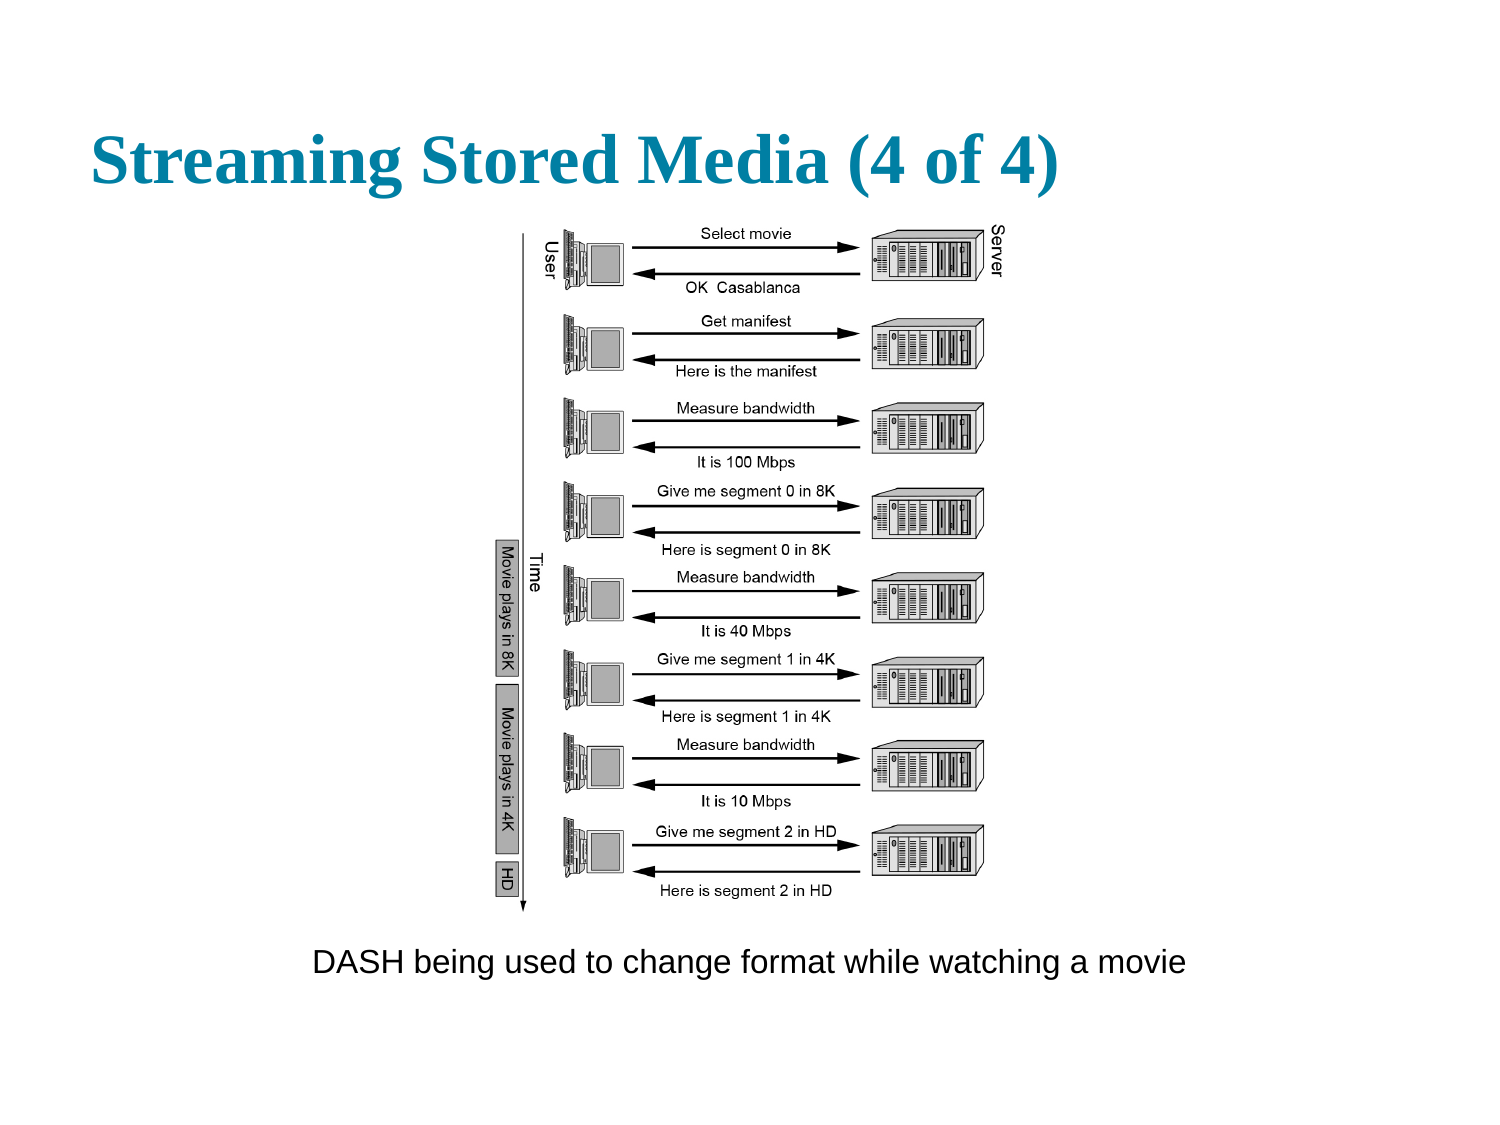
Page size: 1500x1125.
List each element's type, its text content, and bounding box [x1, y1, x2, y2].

picture [494, 224, 1005, 913]
title Streaming Stored Media (4 of 4) [75, 37, 1425, 213]
list DASH being used to change format while watching a movie [75, 924, 1425, 996]
